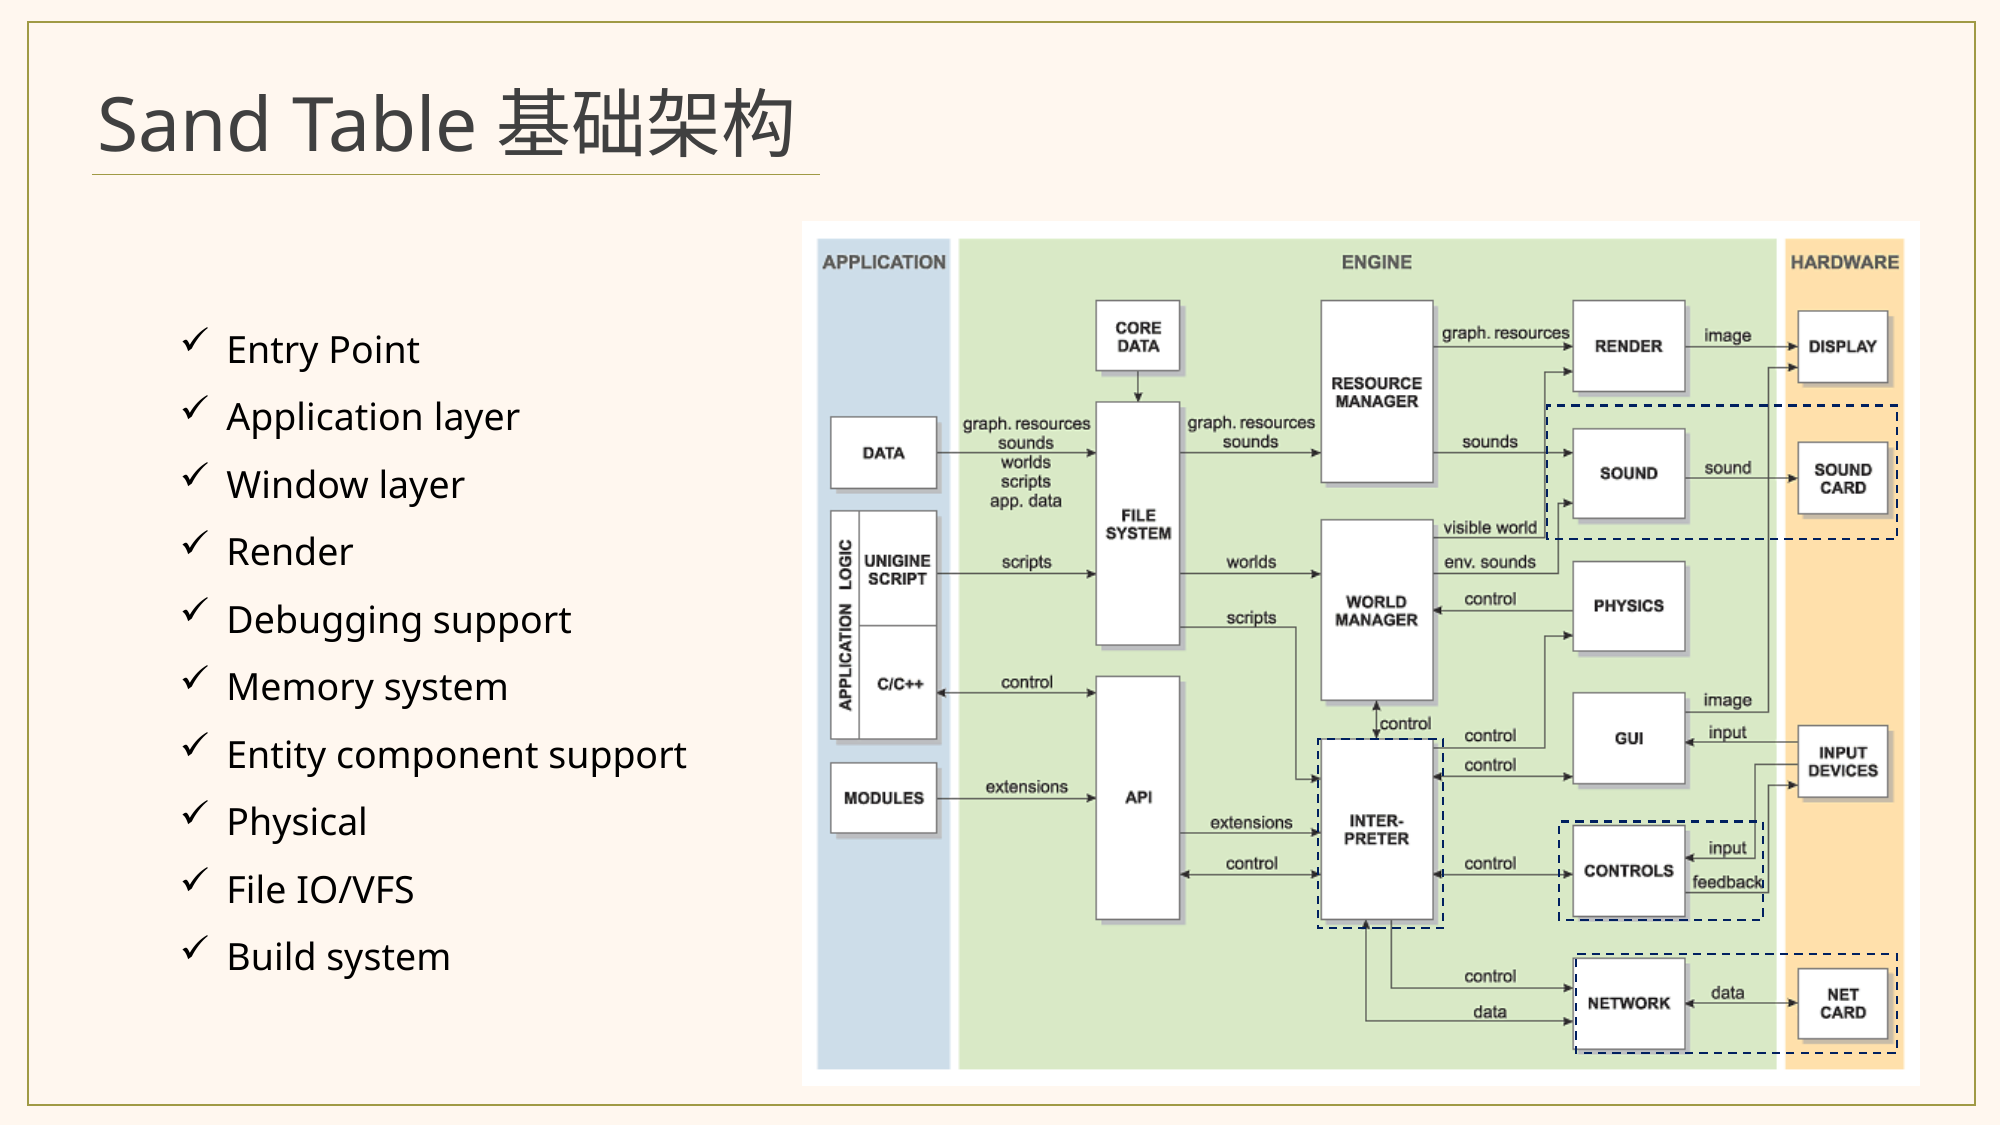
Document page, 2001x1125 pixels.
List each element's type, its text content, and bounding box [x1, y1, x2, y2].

picture [802, 221, 1920, 1086]
text_box [27, 21, 1976, 1106]
text_box Entry Point Application layer Window layer Render Debugging support Memory system Entity component support Physical File IO/VFS Build system [164, 295, 802, 986]
